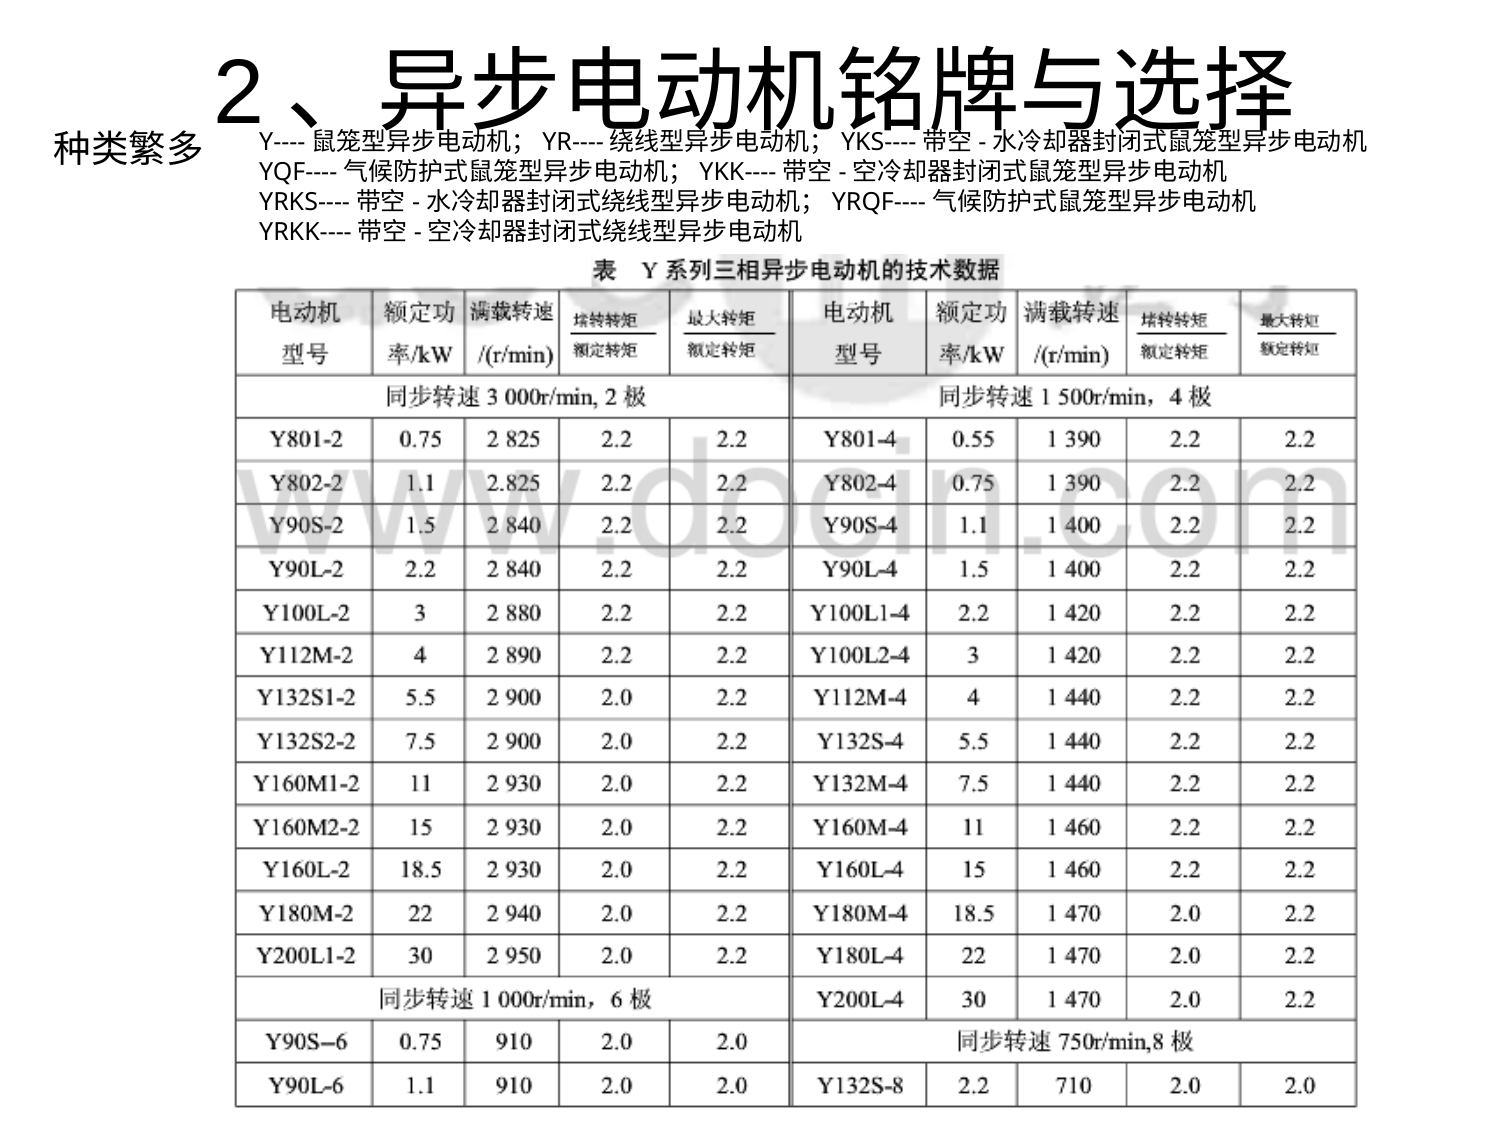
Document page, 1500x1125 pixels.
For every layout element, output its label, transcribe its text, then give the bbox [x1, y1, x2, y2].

text_box 种类繁多 [38, 117, 219, 178]
picture [230, 254, 1365, 1113]
title 2、异步电动机铭牌与选择 [79, 19, 1430, 112]
text_box Y----鼠笼型异步电动机；YR----绕线型异步电动机；YKS----带空-水冷却器封闭式鼠笼型异步电动机 YQF----气候防护式鼠笼型异步电动机；YKK----带空-空冷却器封闭式鼠笼型异步电动机 YRKS----带空-水冷却器封闭式绕线型异步电动机；YRQF----气候防护式鼠笼型异步电动机 YRKK----带空-空冷却器封闭式绕线型异步电动机 [244, 118, 1391, 253]
